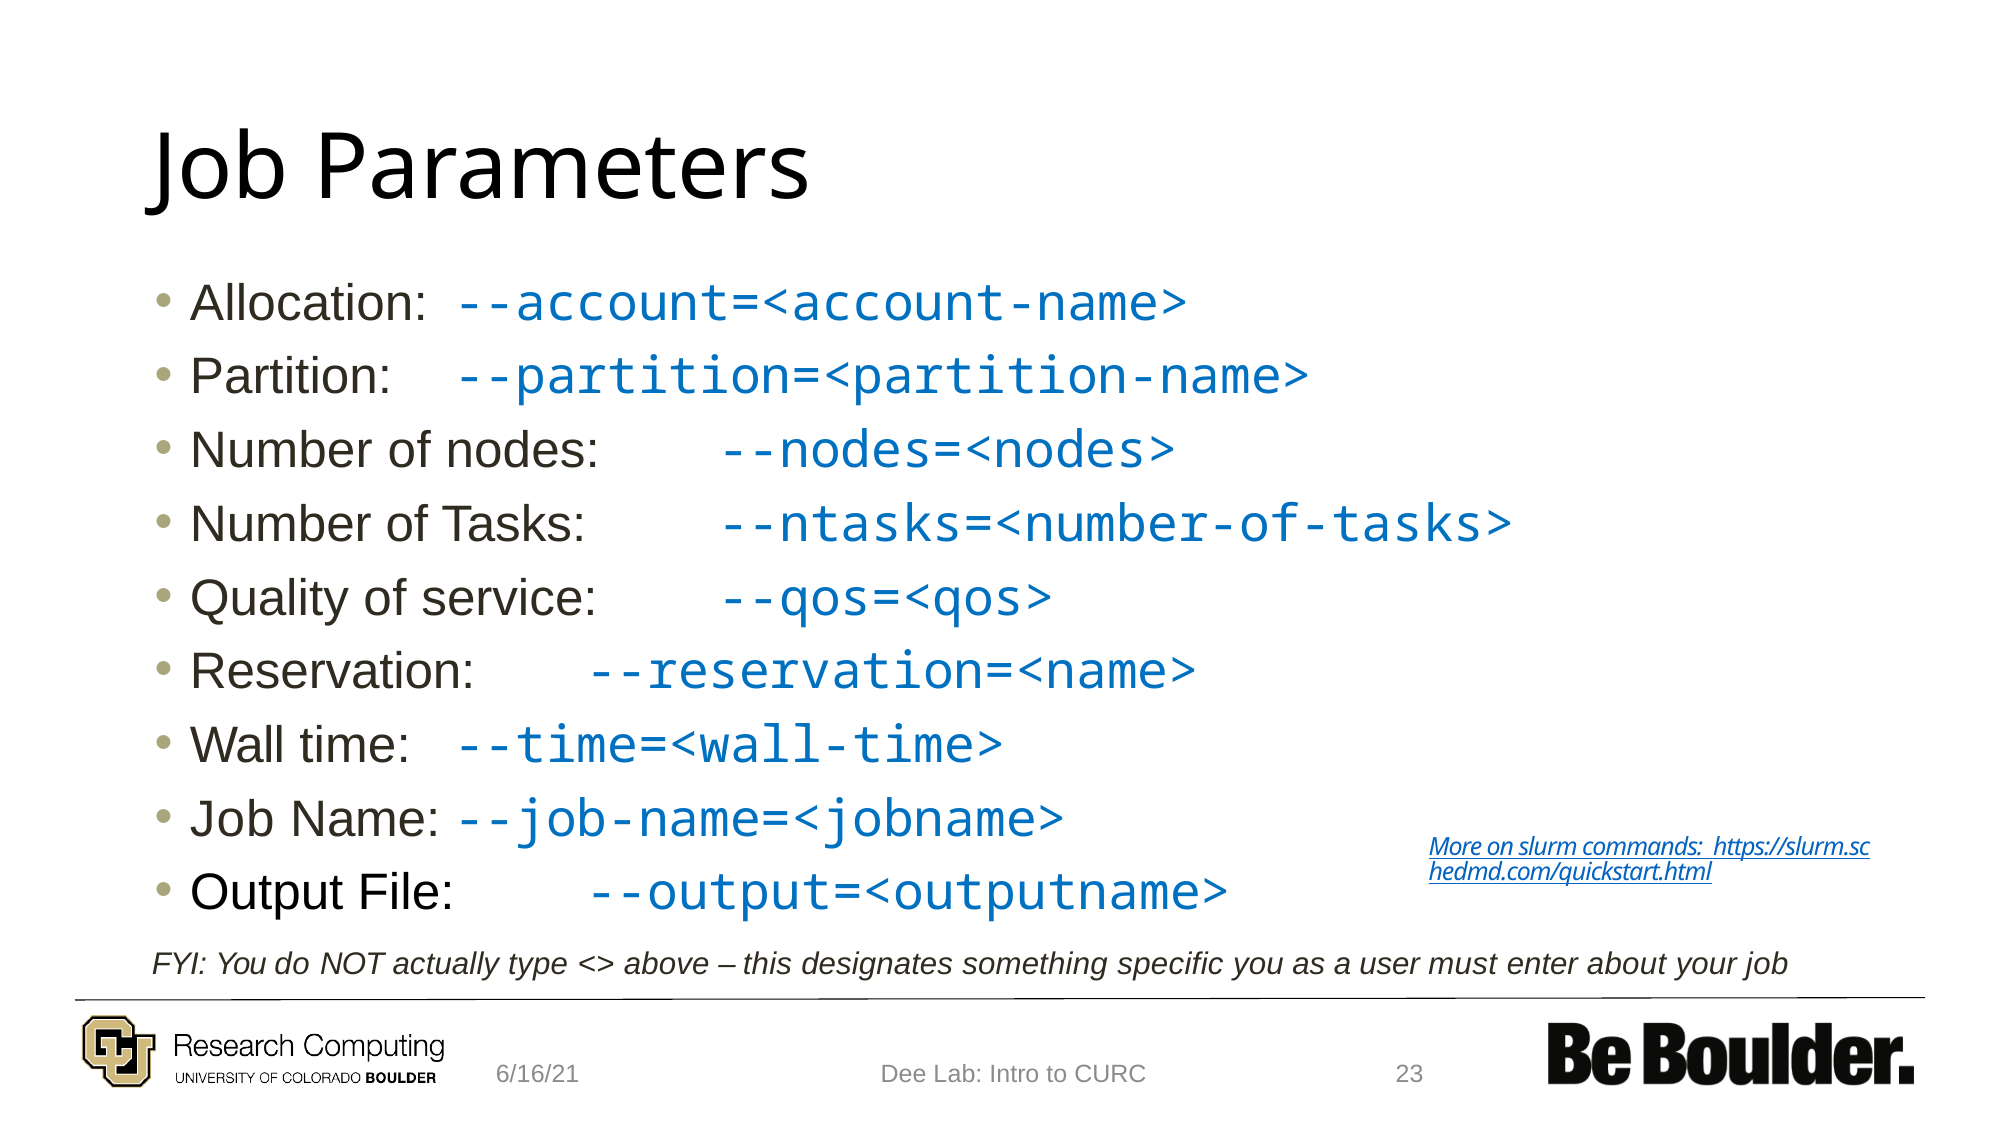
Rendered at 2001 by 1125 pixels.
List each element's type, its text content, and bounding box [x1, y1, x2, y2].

picture [81, 1015, 444, 1088]
list Allocation: --account=<account-name> Partition: --partition=<partition-name> Number of nodes: --nodes=<nodes> Number of Tasks: --ntasks=<number-of-tasks> Quality of service: --qos=<qos> Reservation: --reservation=<name> Wall time: --time=<wall-time> Job Name: --job-name=<jobname> Output File: --output=<outputname> [137, 249, 1863, 933]
text_box More on slurm commands: https://slurm.schedmd.com/quickstart.html [1413, 823, 1888, 872]
slide_number 23 [1380, 1042, 1525, 1103]
text_box FYI: You do NOT actually type <> above – this designates something specific you as a user must enter about your job [149, 941, 1851, 981]
footer Dee Lab: Intro to CURC [676, 1042, 1352, 1103]
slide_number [480, 1042, 615, 1103]
picture [1524, 1015, 1938, 1088]
title Job Parameters [137, 59, 1863, 249]
